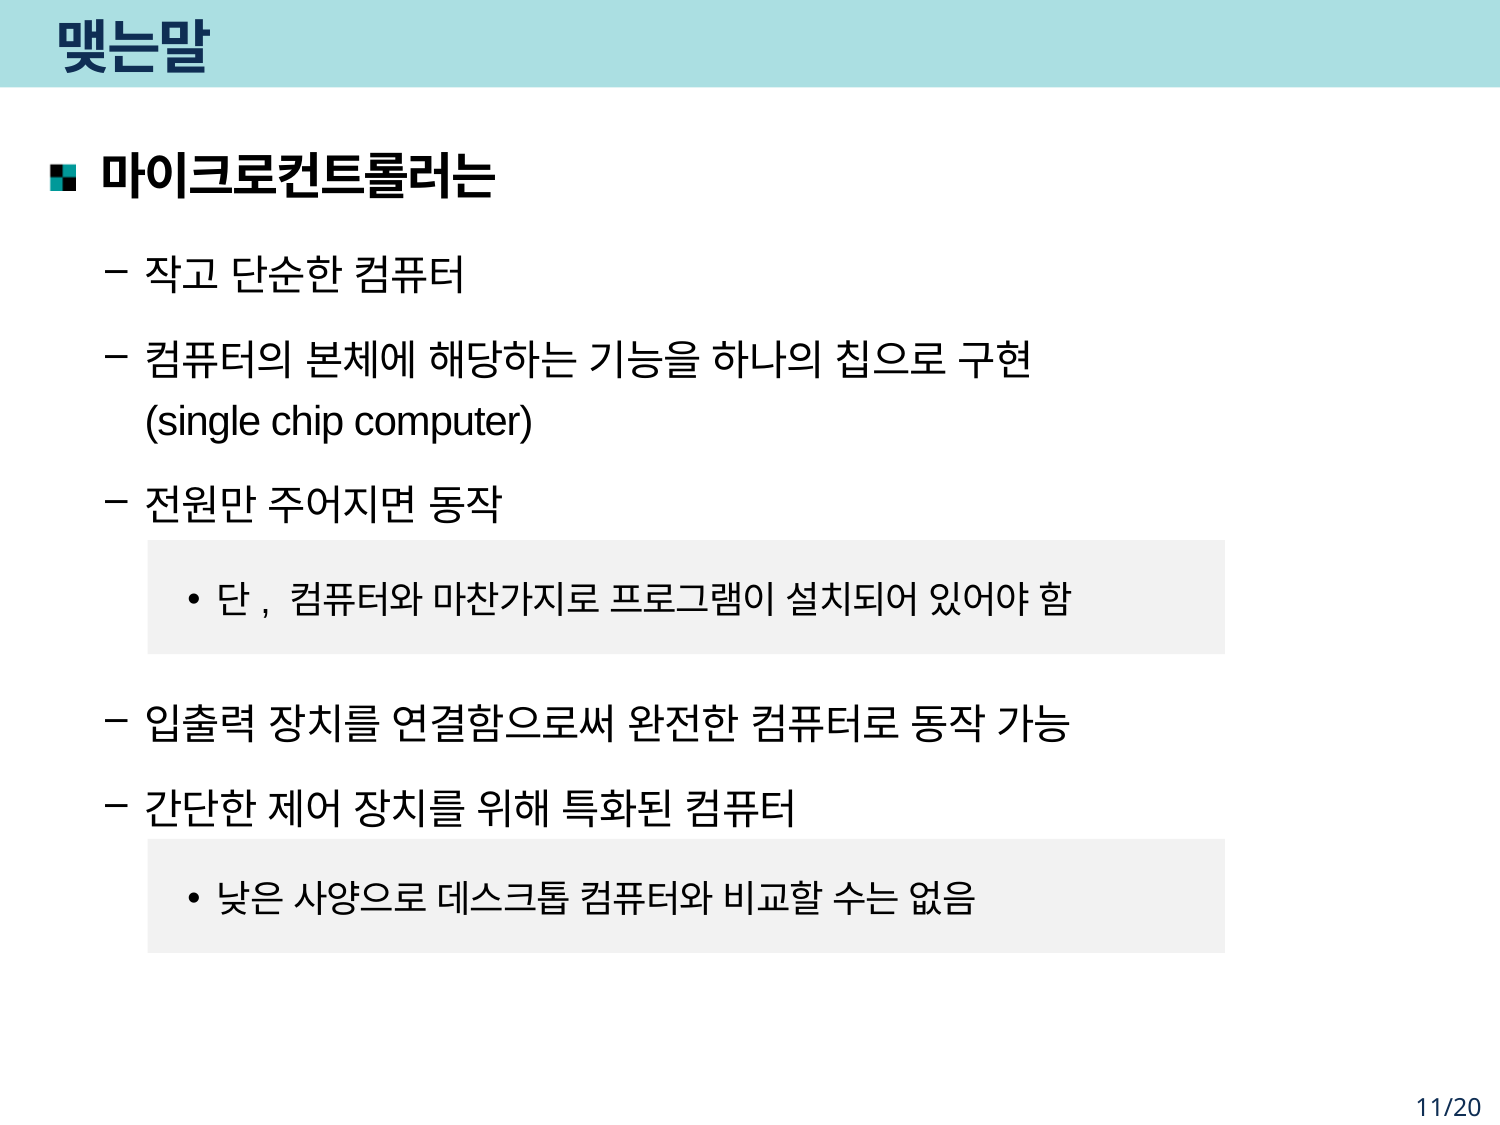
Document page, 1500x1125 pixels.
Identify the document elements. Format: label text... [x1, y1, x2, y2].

title 맺는말 [40, 5, 1288, 84]
text_box [145, 837, 1227, 955]
picture [44, 158, 76, 191]
text_box 마이크로컨트롤러는 [29, 137, 1433, 212]
text_box [145, 538, 1227, 656]
text_box 단, 컴퓨터와 마찬가지로 프로그램이 설치되어 있어야 함 [172, 559, 1203, 629]
text_box 낮은 사양으로 데스크톱 컴퓨터와 비교할 수는 없음 [172, 858, 1203, 928]
text_box 입출력 장치를 연결함으로써 완전한 컴퓨터로 동작 가능 간단한 제어 장치를 위해 특화된 컴퓨터 [88, 680, 1434, 841]
text_box 작고 단순한 컴퓨터 컴퓨터의 본체에 해당하는 기능을 하나의 칩으로 구현 (single chip computer) 전원만 주어지면 동작 [88, 231, 1434, 537]
